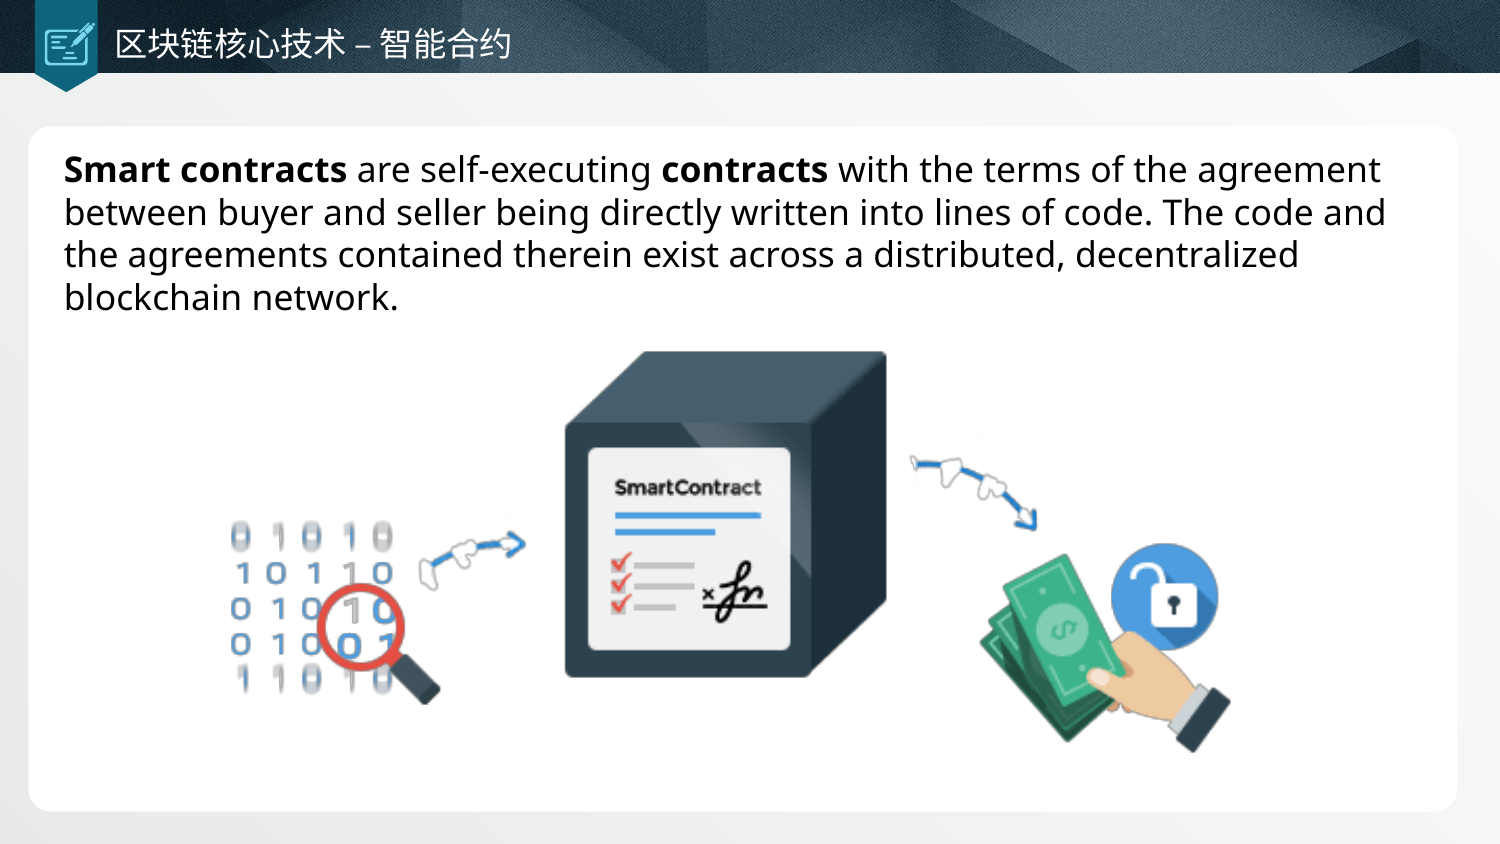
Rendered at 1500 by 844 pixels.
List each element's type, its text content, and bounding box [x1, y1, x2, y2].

title 区块链核心技术 – 智能合约 [99, 20, 1267, 66]
text_box [44, 22, 95, 66]
picture [0, 0, 34, 73]
text_box [26, 124, 1460, 814]
picture [229, 350, 1233, 800]
text_box Smart contracts are self-executing contracts with the terms of the agreement between buyer and seller being directly written into lines of code. The code and the agreements contained therein exist across a distributed, decentralized blockchain network. [63, 147, 1447, 318]
picture [98, 0, 1500, 73]
